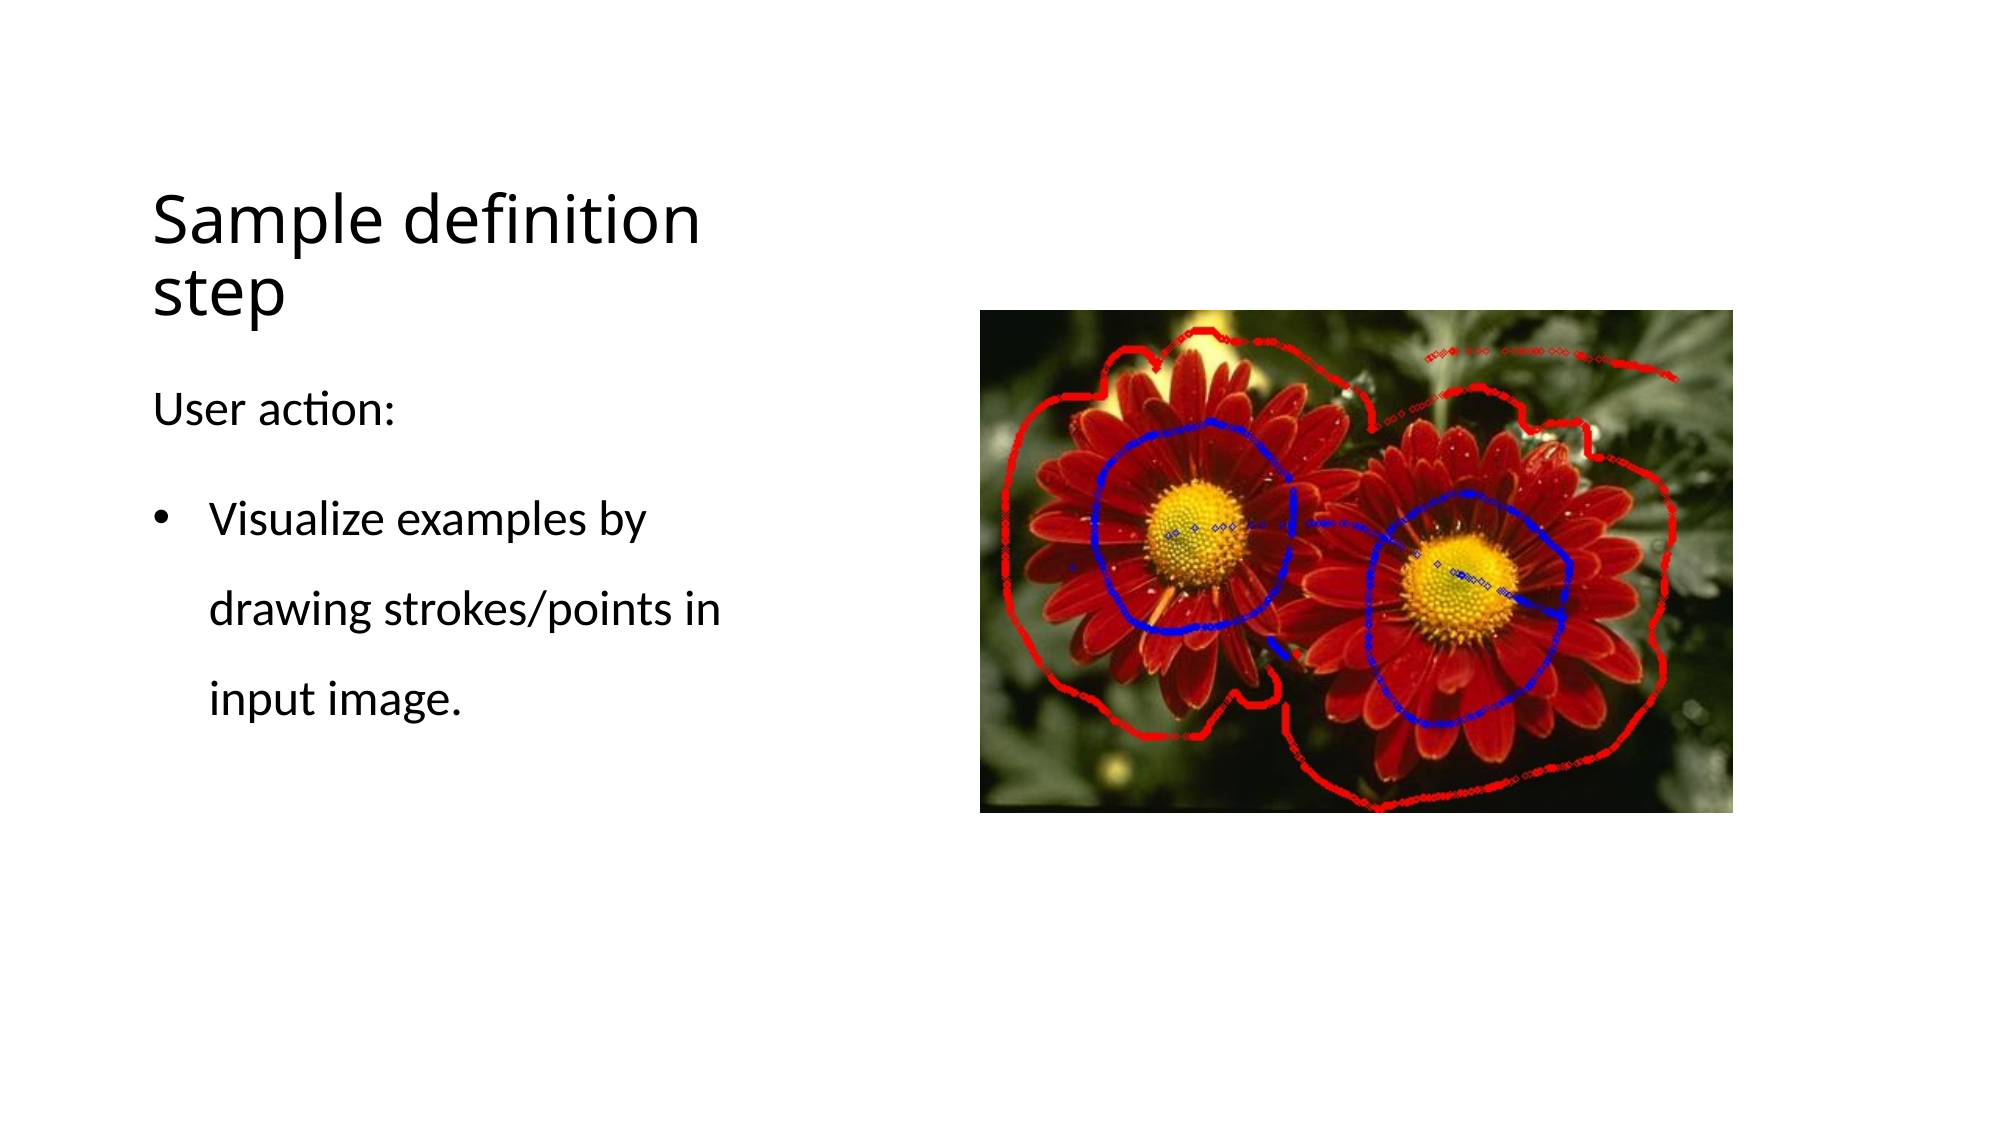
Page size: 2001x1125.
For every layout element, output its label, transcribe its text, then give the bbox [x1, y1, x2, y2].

list User action: Visualize examples by drawing strokes/points in input image. [137, 337, 783, 963]
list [980, 310, 1733, 813]
title Sample definition step [137, 75, 783, 337]
